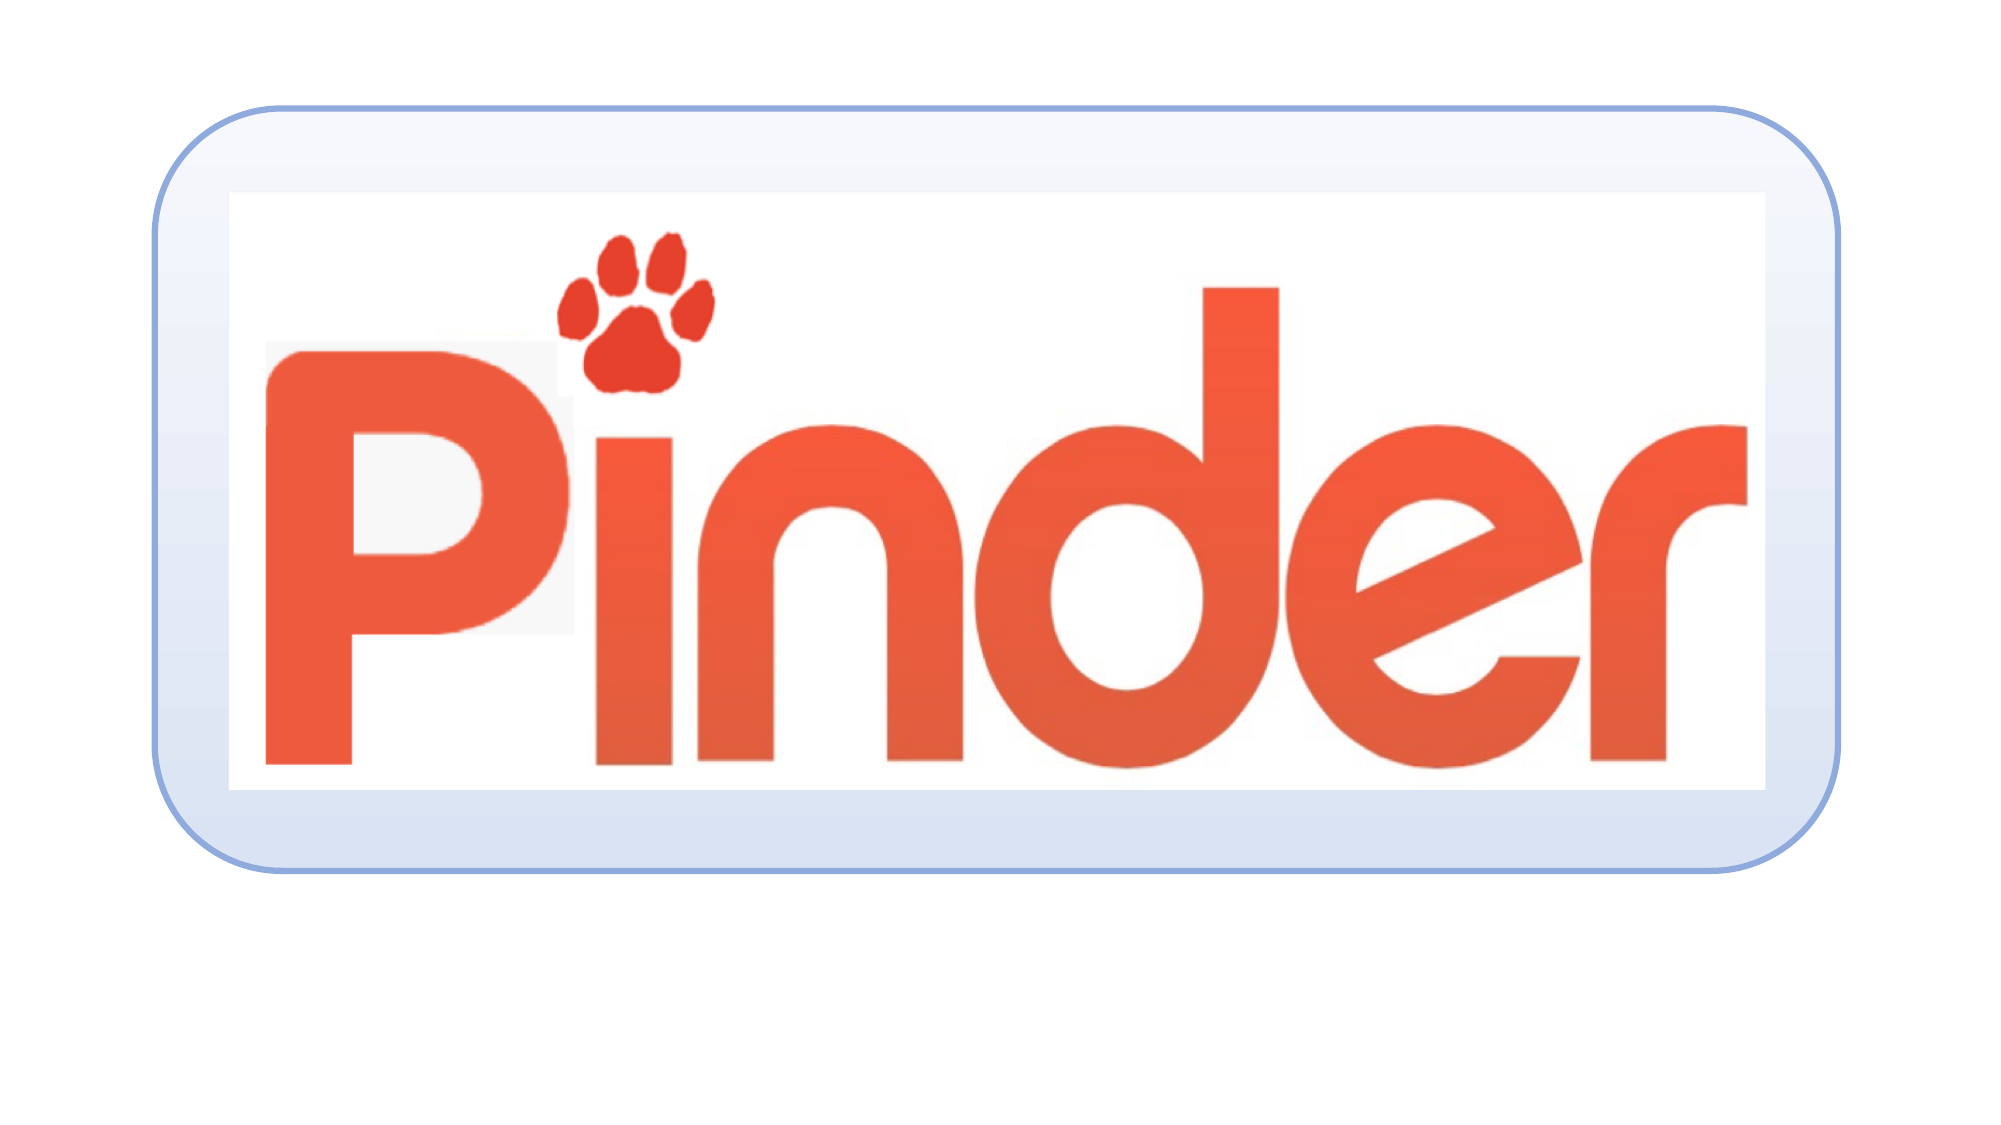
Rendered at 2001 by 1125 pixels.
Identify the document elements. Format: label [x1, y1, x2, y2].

text_box [154, 108, 1838, 871]
